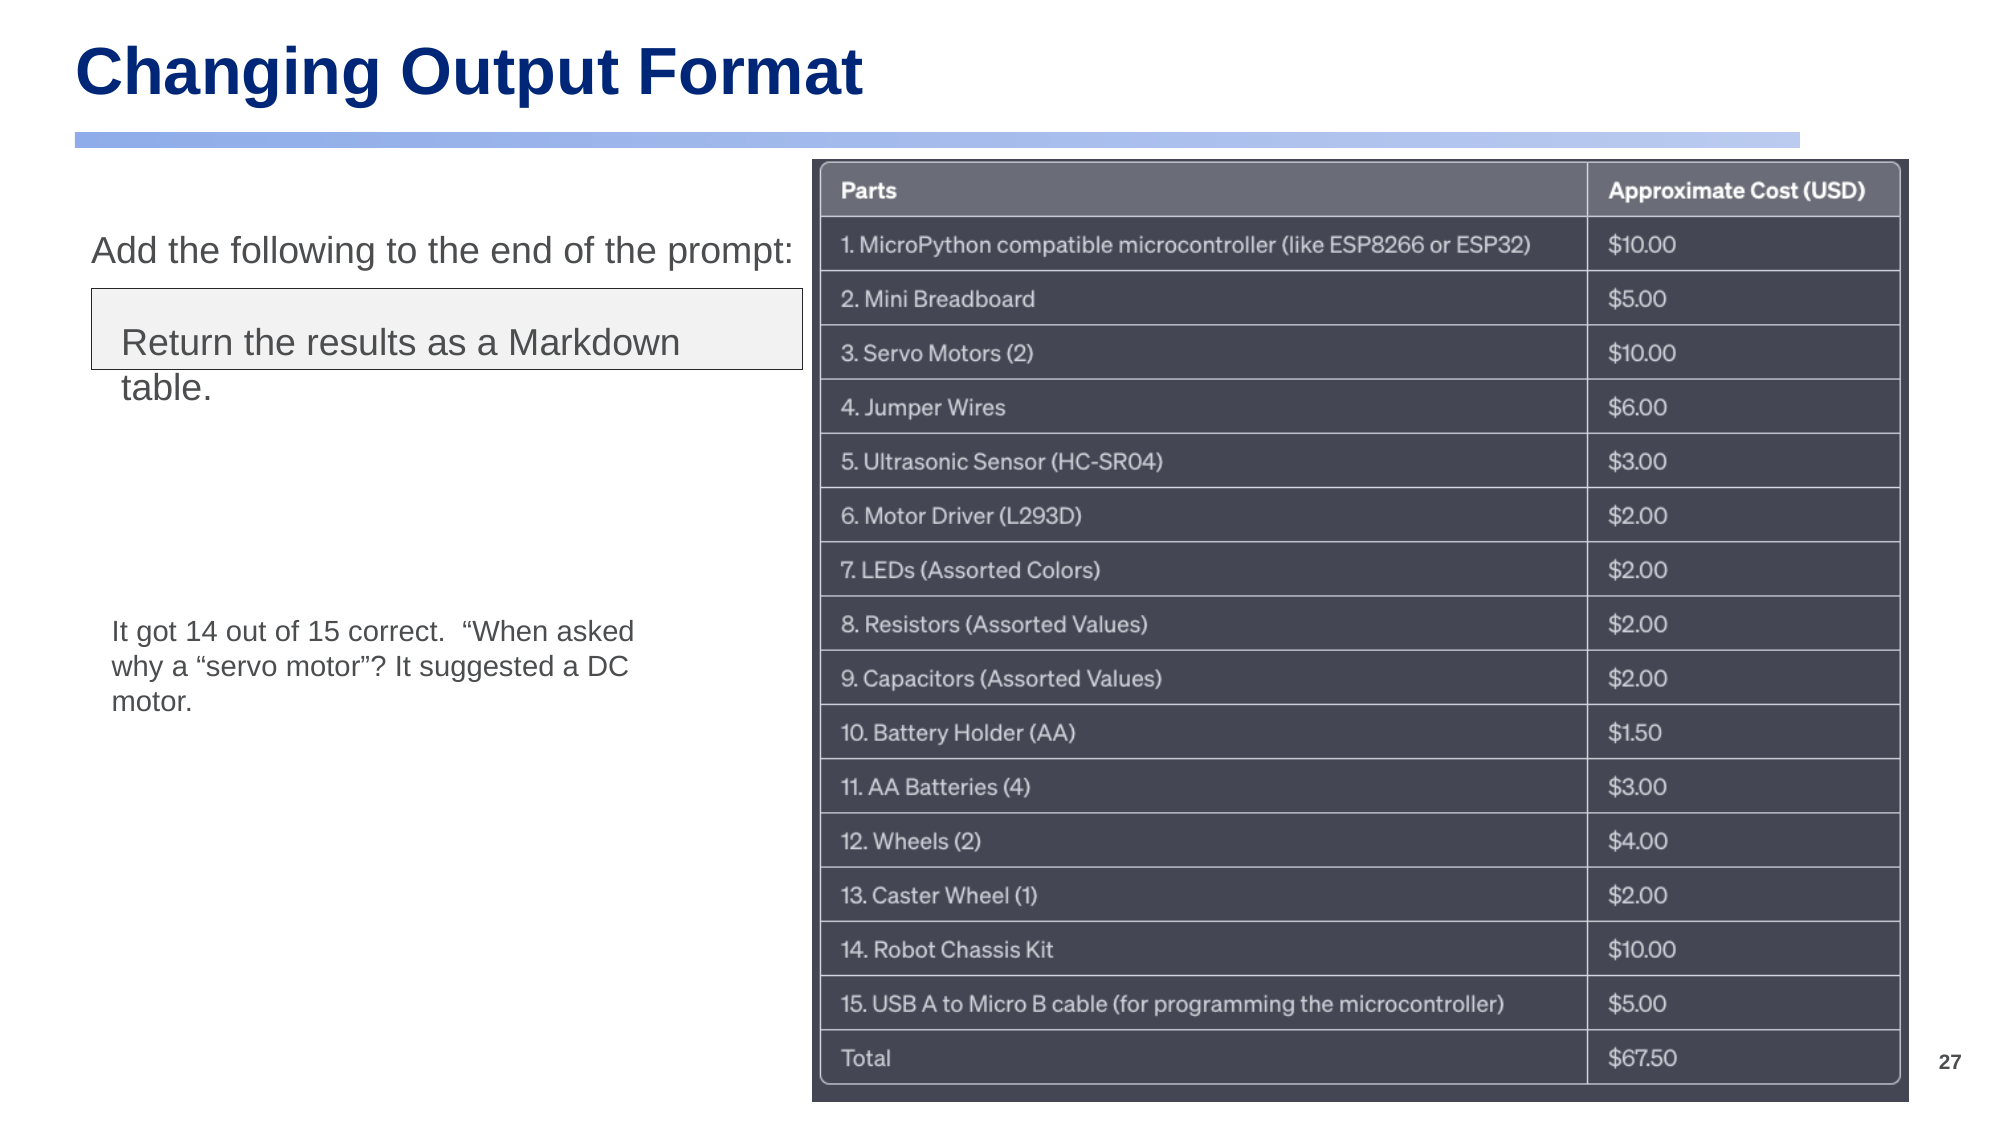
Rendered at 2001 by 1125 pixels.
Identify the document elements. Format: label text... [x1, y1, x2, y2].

text_box It got 14 out of 15 correct. “When asked why a “servo motor”? It suggested a DC motor. [111, 612, 664, 718]
list Return the results as a Markdown table. [91, 288, 803, 370]
title Changing Output Format [75, 37, 1650, 110]
picture [812, 159, 1909, 1103]
text_box Add the following to the end of the prompt: [91, 226, 643, 262]
